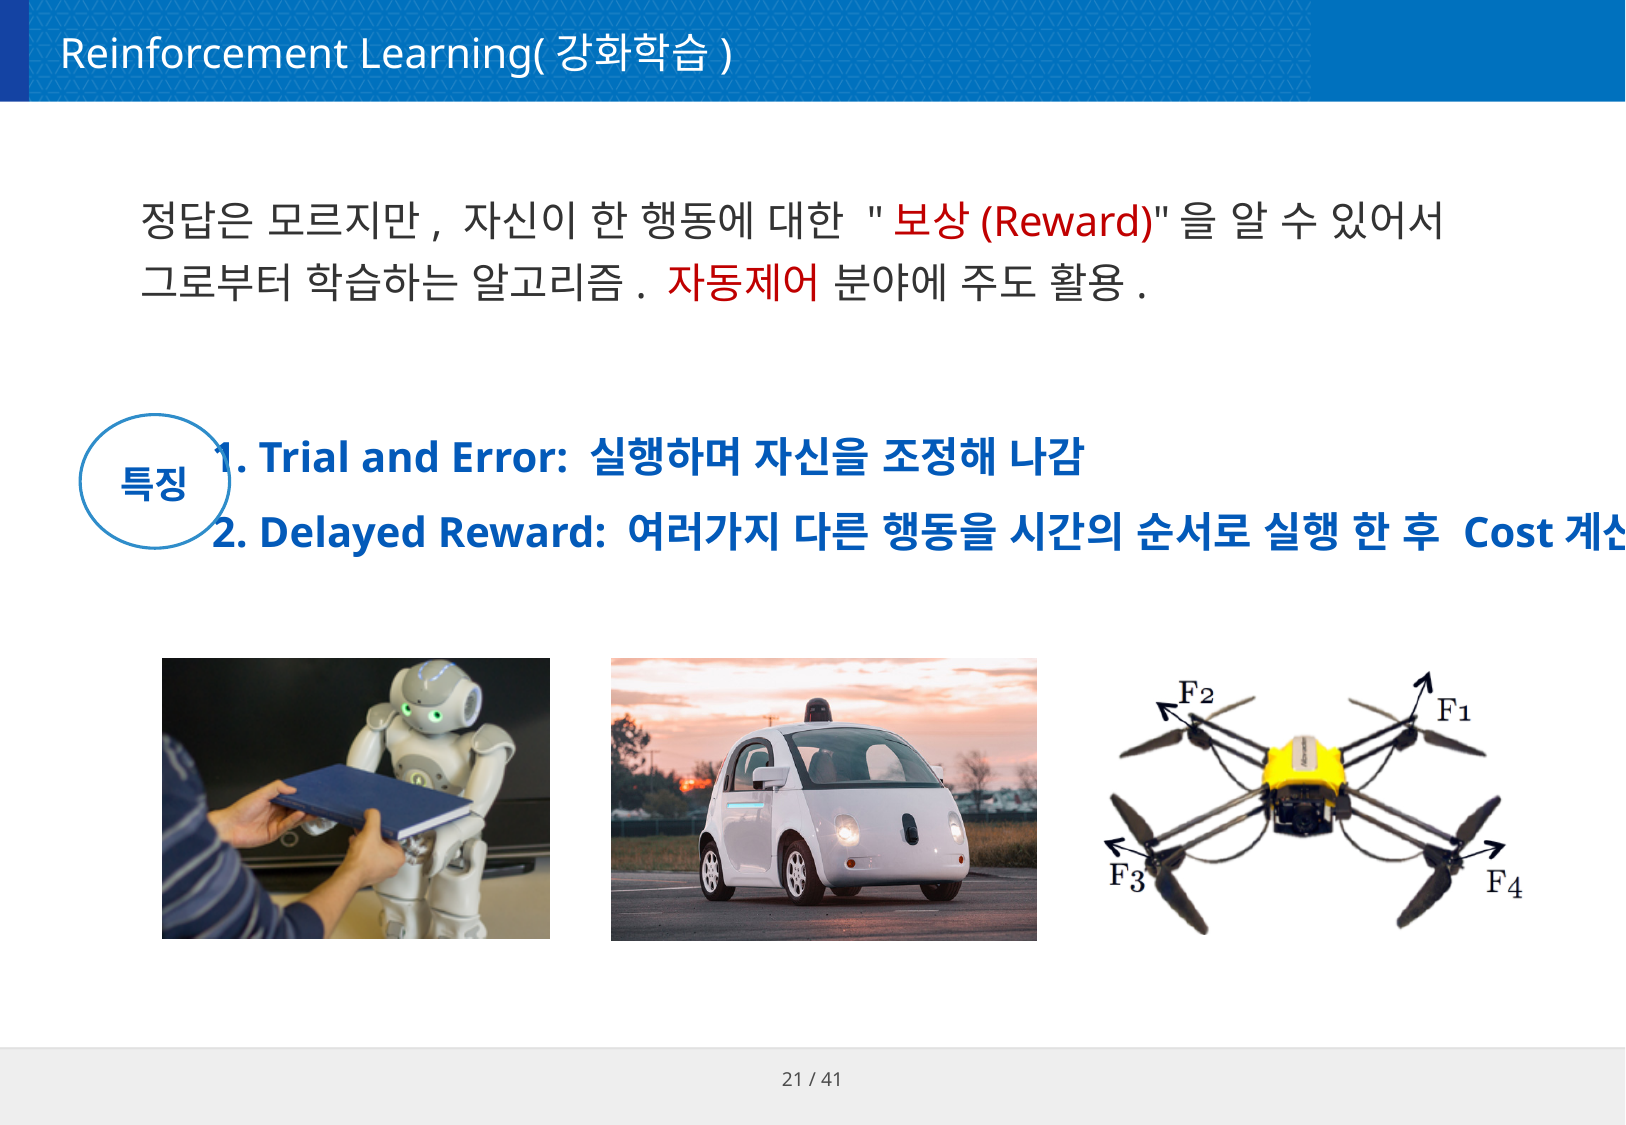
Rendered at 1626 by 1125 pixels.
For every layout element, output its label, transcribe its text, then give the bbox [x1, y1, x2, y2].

text_box 정답은 모르지만, 자신이 한 행동에 대한 "보상(Reward)"을 알 수 있어서 그로부터 학습하는 알고리즘. 자동제어 분야에 주도 활용. [125, 174, 1508, 315]
title Reinforcement Learning(강화학습) [44, 19, 943, 81]
text_box 1. Trial and Error: 실행하며 자신을 조정해 나감 2. Delayed Reward: 여러가지 다른 행동을 시간의 순서로 실행 한 후 Cost계산 [196, 398, 1625, 564]
text_box 특징 [80, 414, 230, 549]
picture [0, 0, 1626, 1125]
